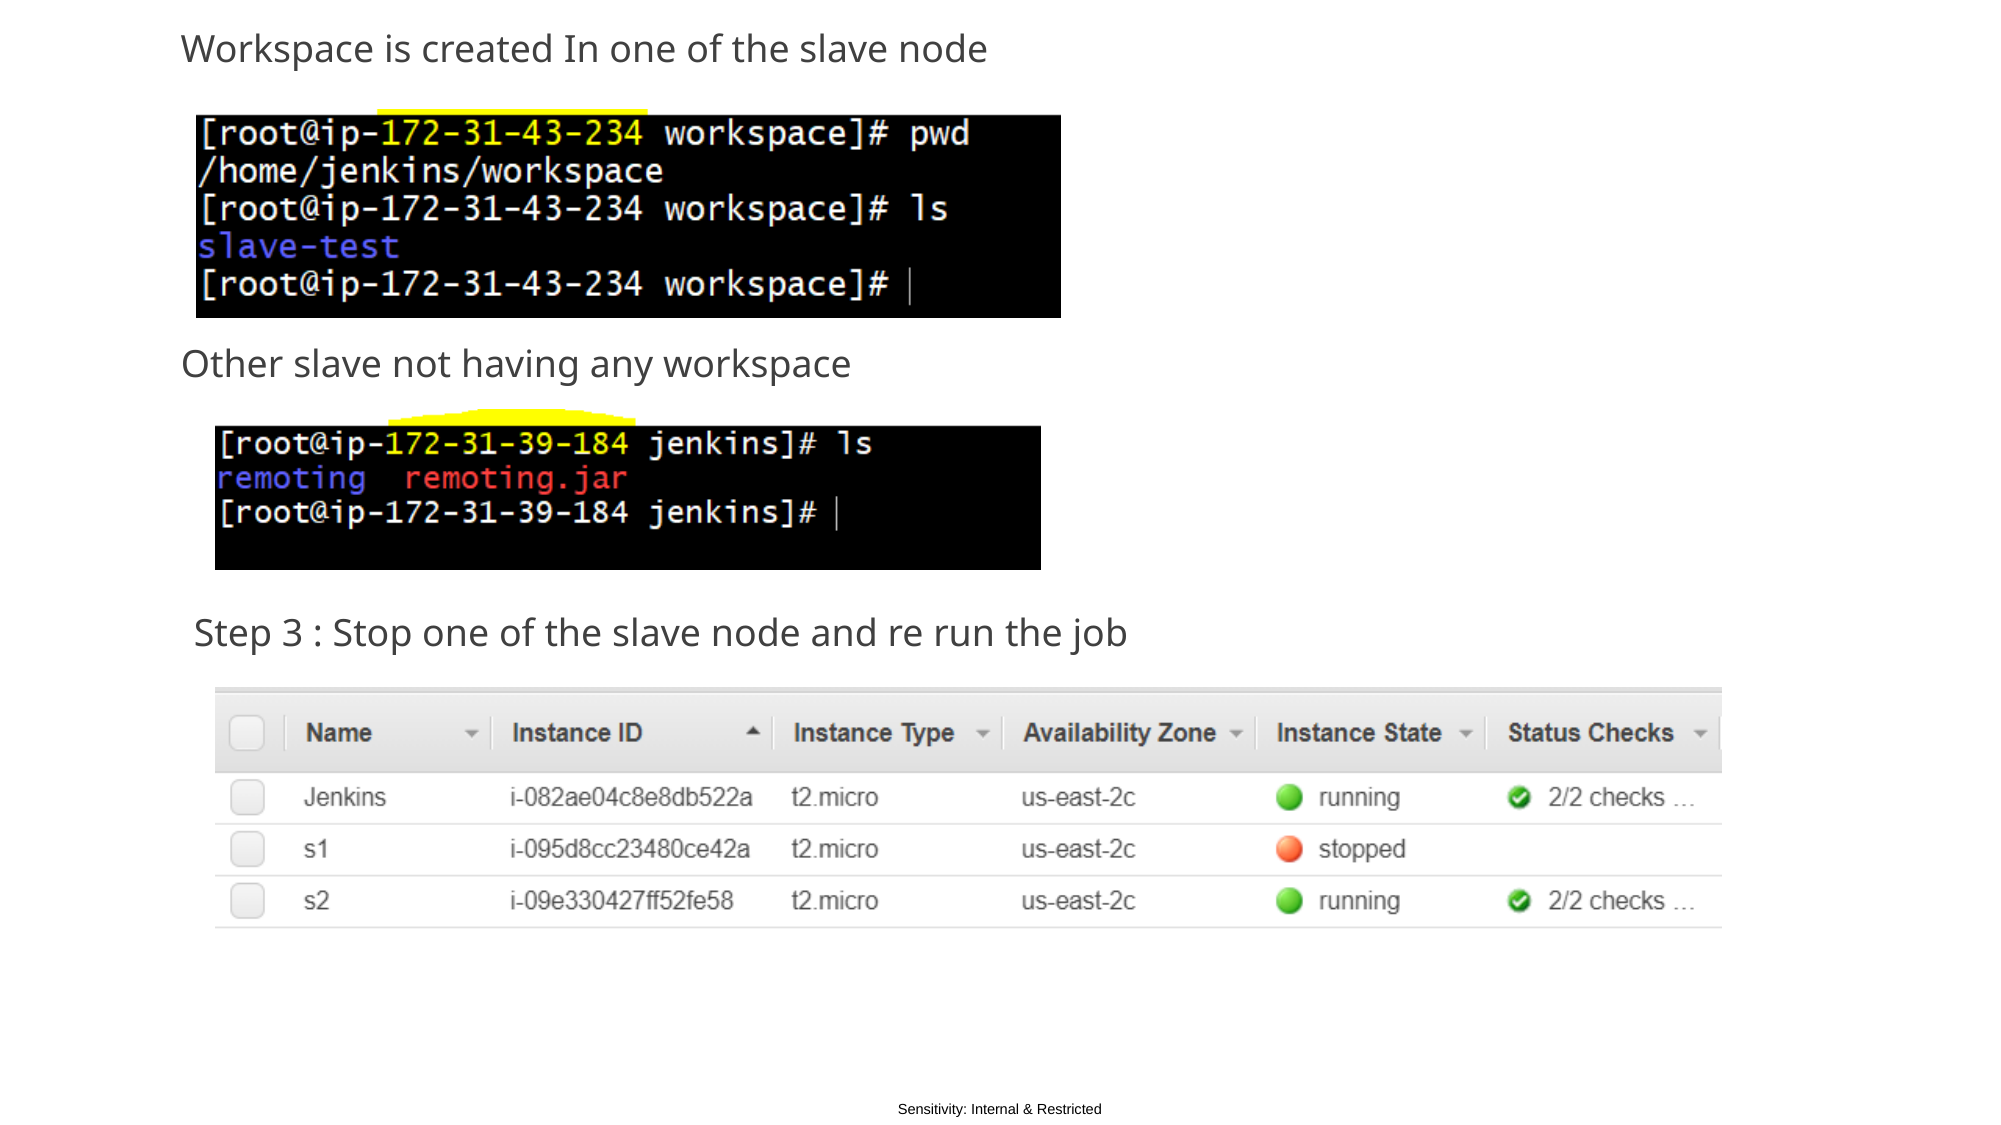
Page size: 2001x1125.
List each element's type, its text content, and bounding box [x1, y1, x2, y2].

picture [196, 109, 1061, 318]
picture [215, 687, 1722, 942]
text_box Workspace is created In one of the slave node [165, 17, 1004, 78]
picture [215, 409, 1041, 570]
text_box Step 3 : Stop one of the slave node and re run the job [179, 601, 1154, 661]
text_box Other slave not having any workspace [166, 332, 868, 393]
